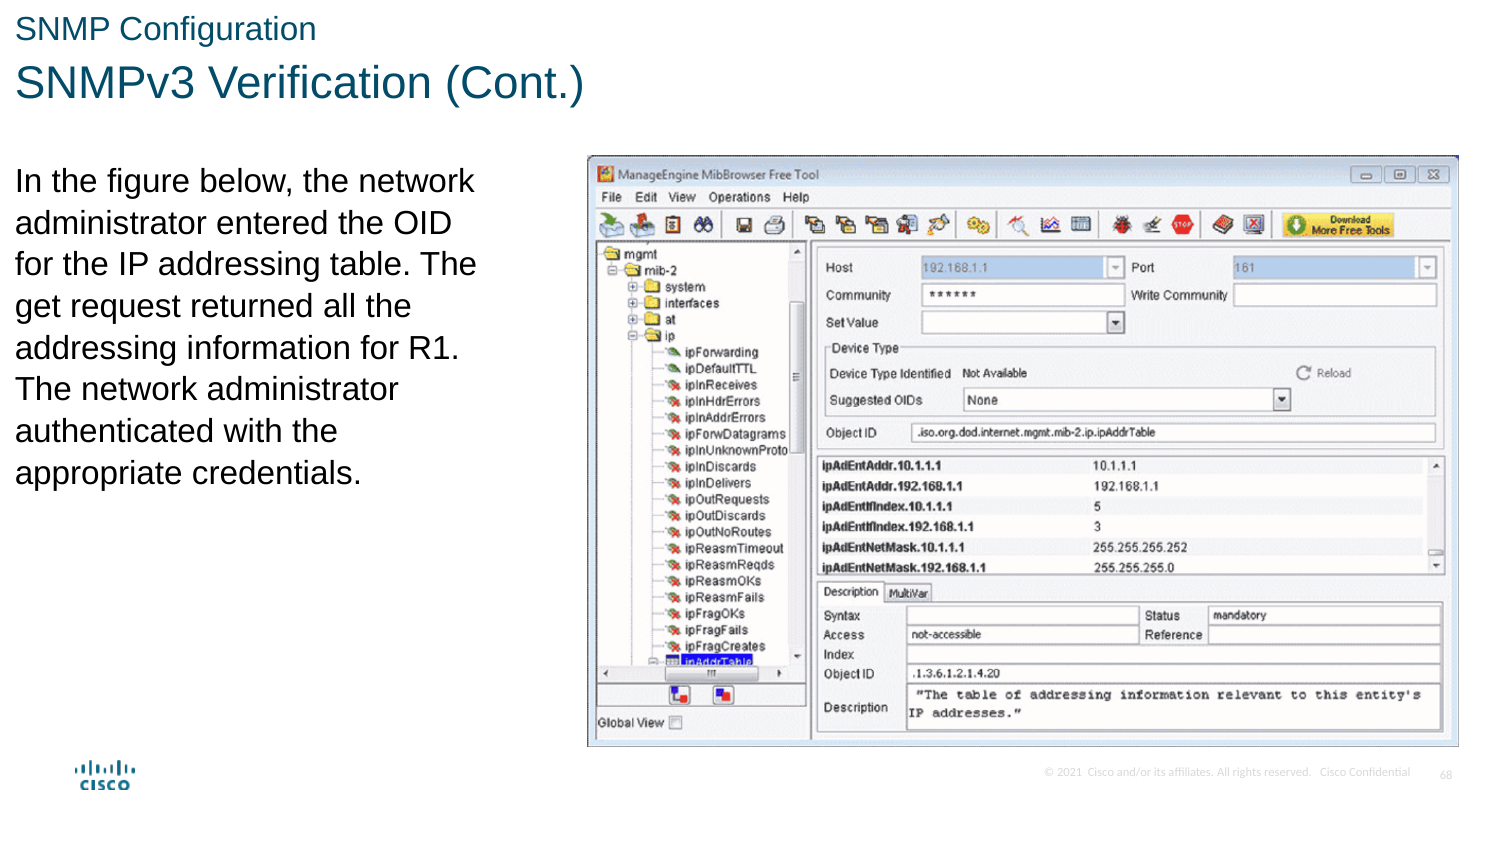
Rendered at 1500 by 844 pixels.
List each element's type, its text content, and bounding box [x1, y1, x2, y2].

picture [75, 759, 135, 790]
list SNMPv3 Verification (Cont.) [0, 45, 1500, 195]
picture [583, 149, 1463, 749]
slide_number 68 [1425, 759, 1500, 797]
text_box In the figure below, the network administrator entered the OID for the IP addressing table. The get request returned all the addressing information for R1. The network administrator authenticated with the appropriate credentials. [0, 149, 507, 702]
list SNMP Configuration [0, 0, 1500, 45]
